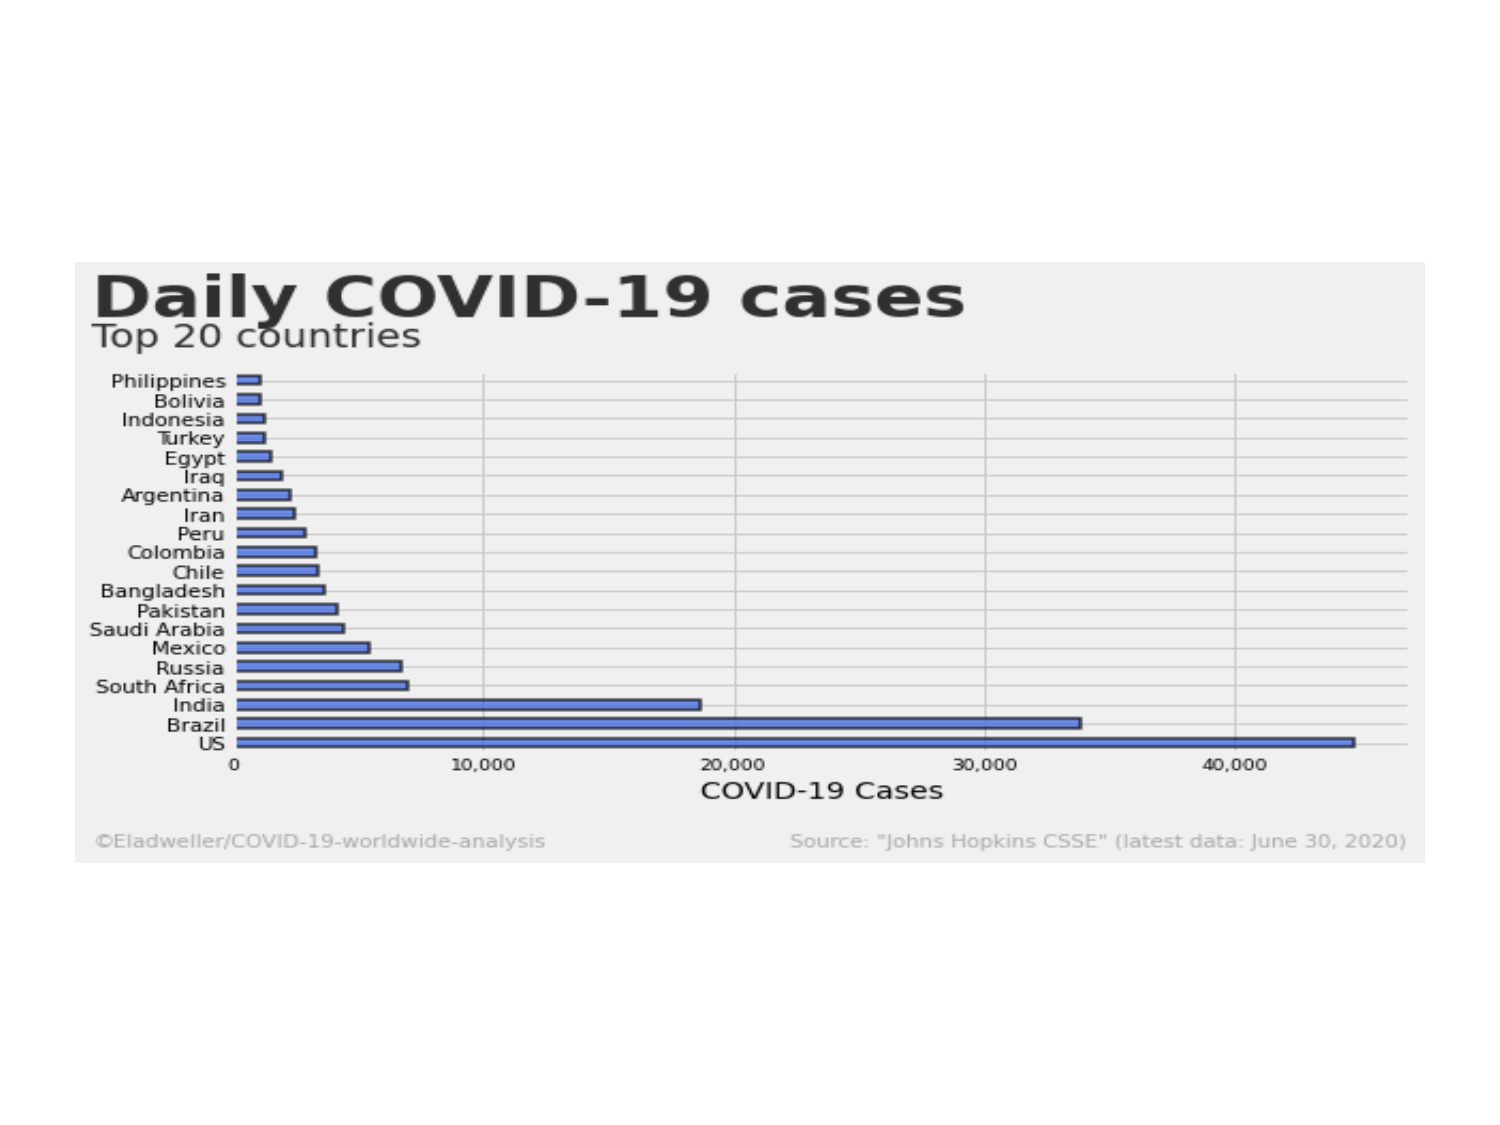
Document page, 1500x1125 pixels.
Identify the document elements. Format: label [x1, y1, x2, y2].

picture [74, 262, 1426, 863]
